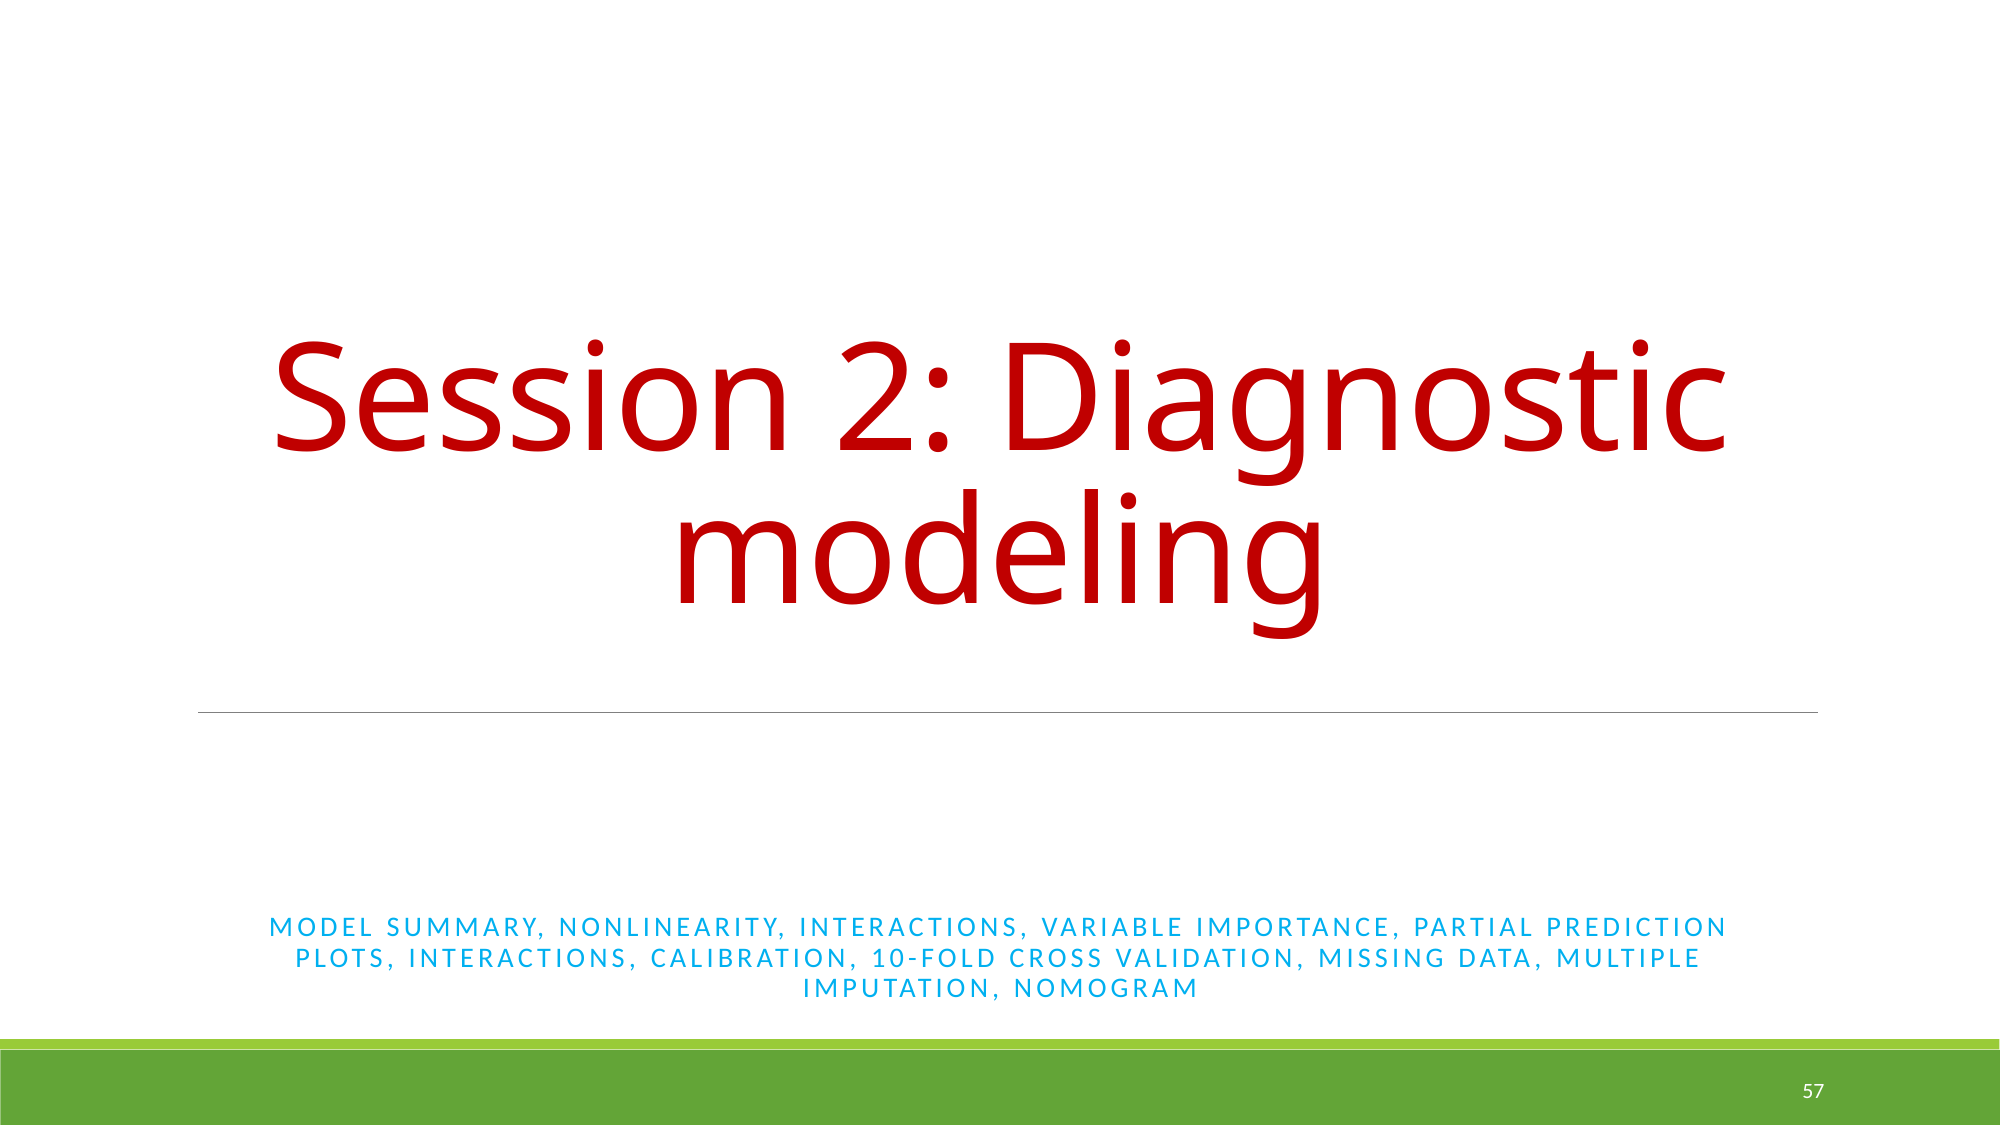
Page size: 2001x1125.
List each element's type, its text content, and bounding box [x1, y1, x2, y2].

slide_number 57 [1624, 1059, 1840, 1120]
title Session 2: Diagnostic modeling [249, 212, 1750, 750]
list Model Summary, nonlinearity, interactions, Variable Importance, Partial Prediction plots, Interactions, Calibration, 10-fold cross validation, Missing Data, Multiple Imputation, Nomogram [249, 904, 1750, 1012]
